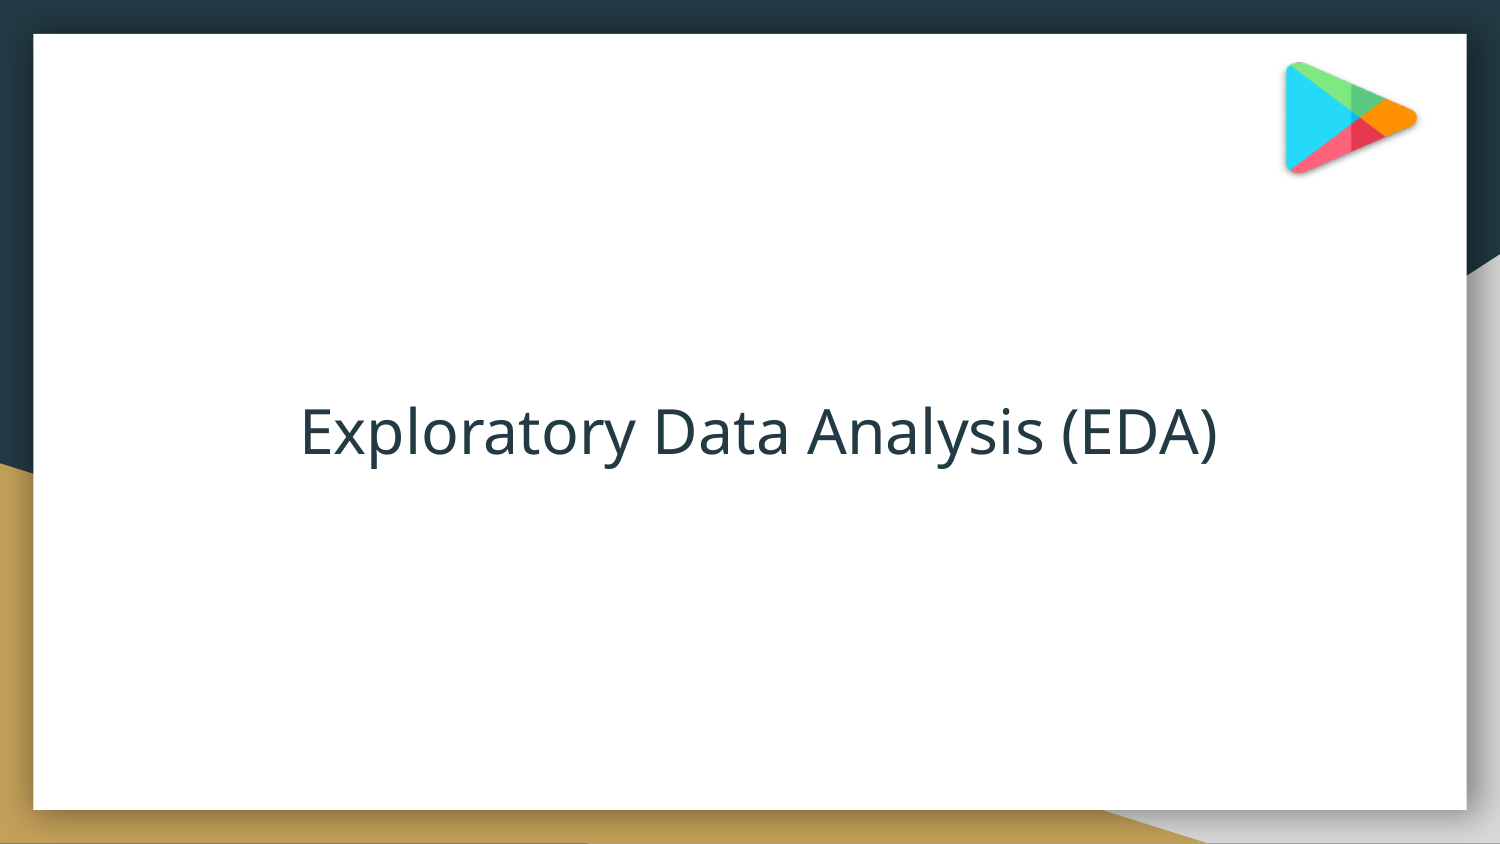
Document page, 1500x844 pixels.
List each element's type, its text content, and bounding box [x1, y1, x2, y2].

picture [1265, 55, 1438, 184]
title Exploratory Data Analysis (EDA) [284, 377, 1383, 489]
